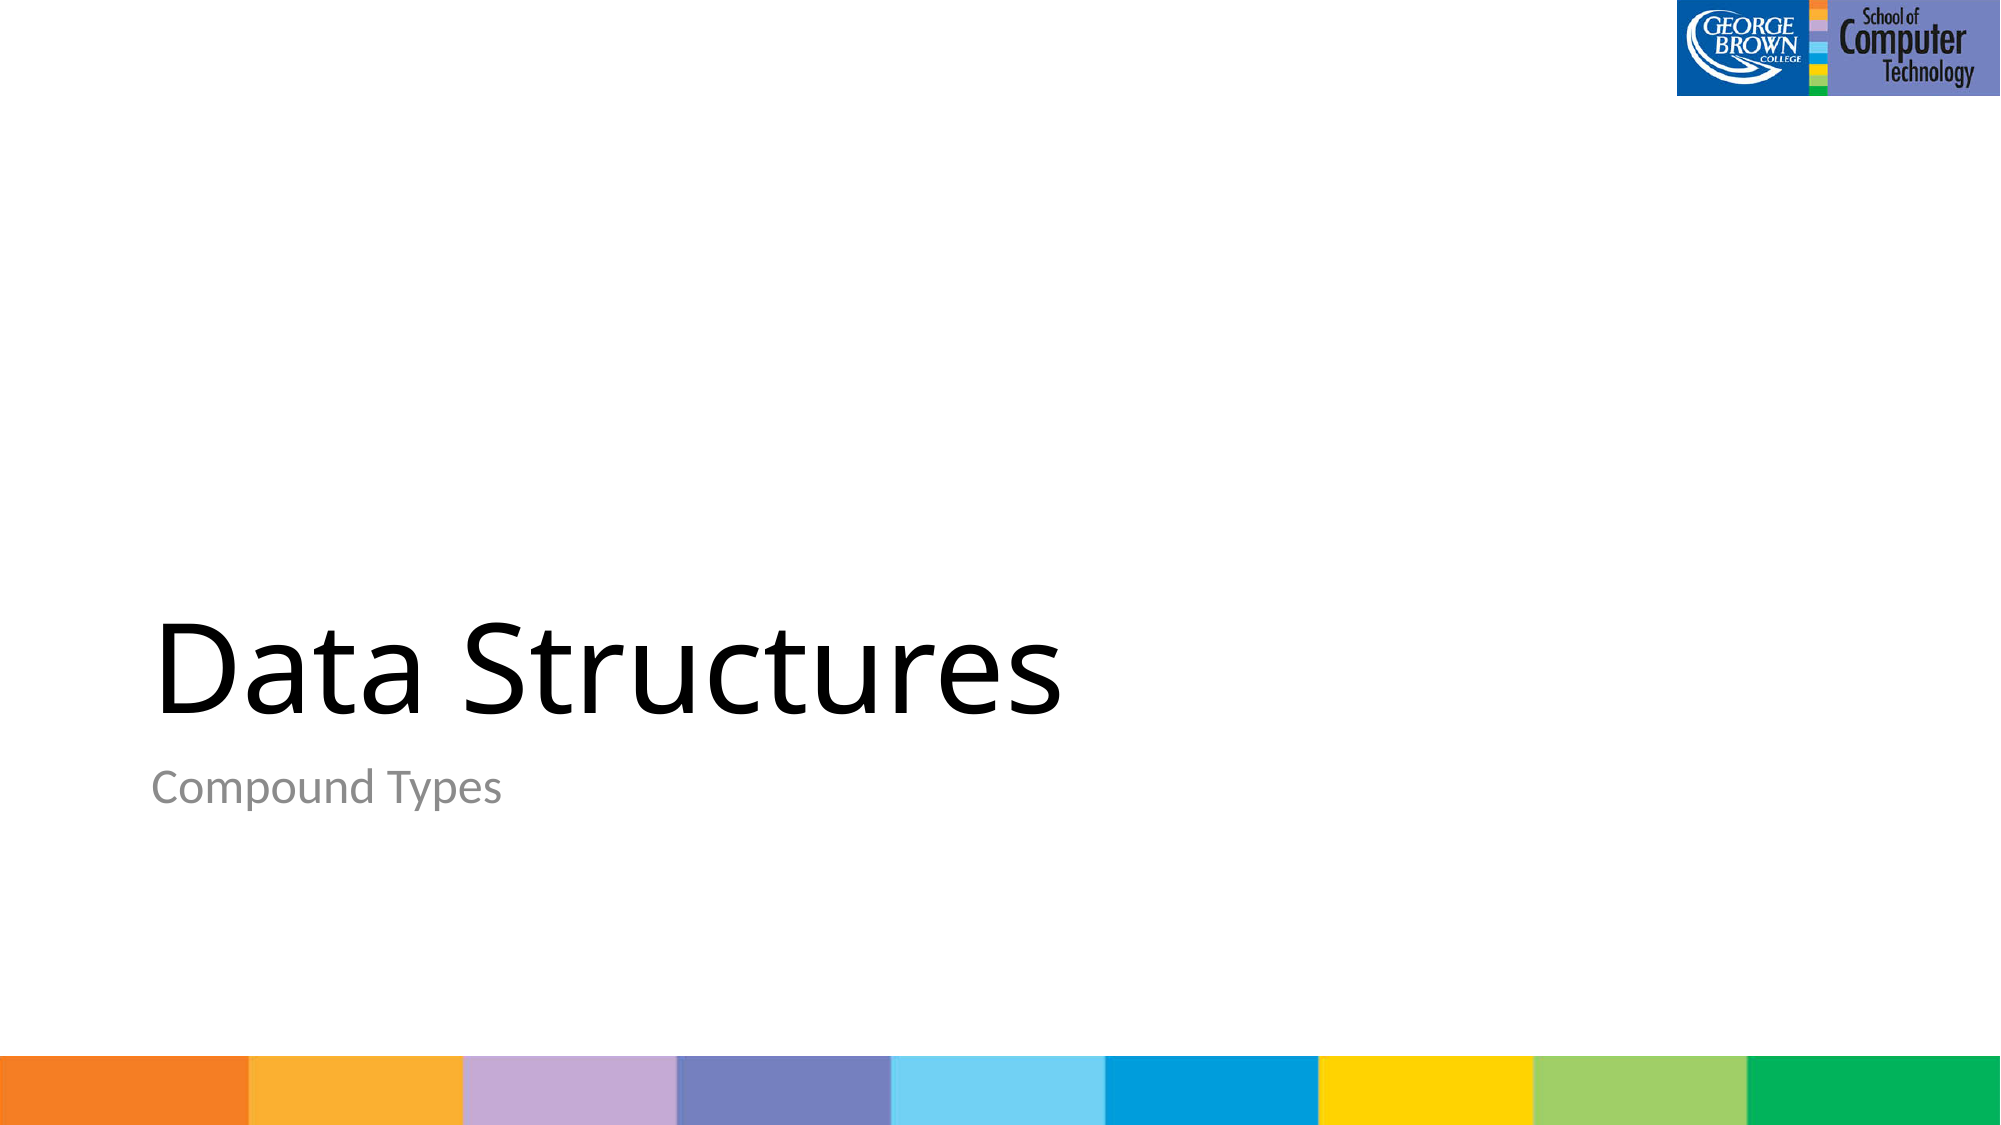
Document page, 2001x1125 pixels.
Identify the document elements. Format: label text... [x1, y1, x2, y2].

picture [0, 1056, 1105, 1125]
list Compound Types [136, 752, 1862, 999]
picture [1677, 0, 2000, 96]
title Data Structures [136, 280, 1862, 749]
picture [1318, 1056, 2000, 1125]
